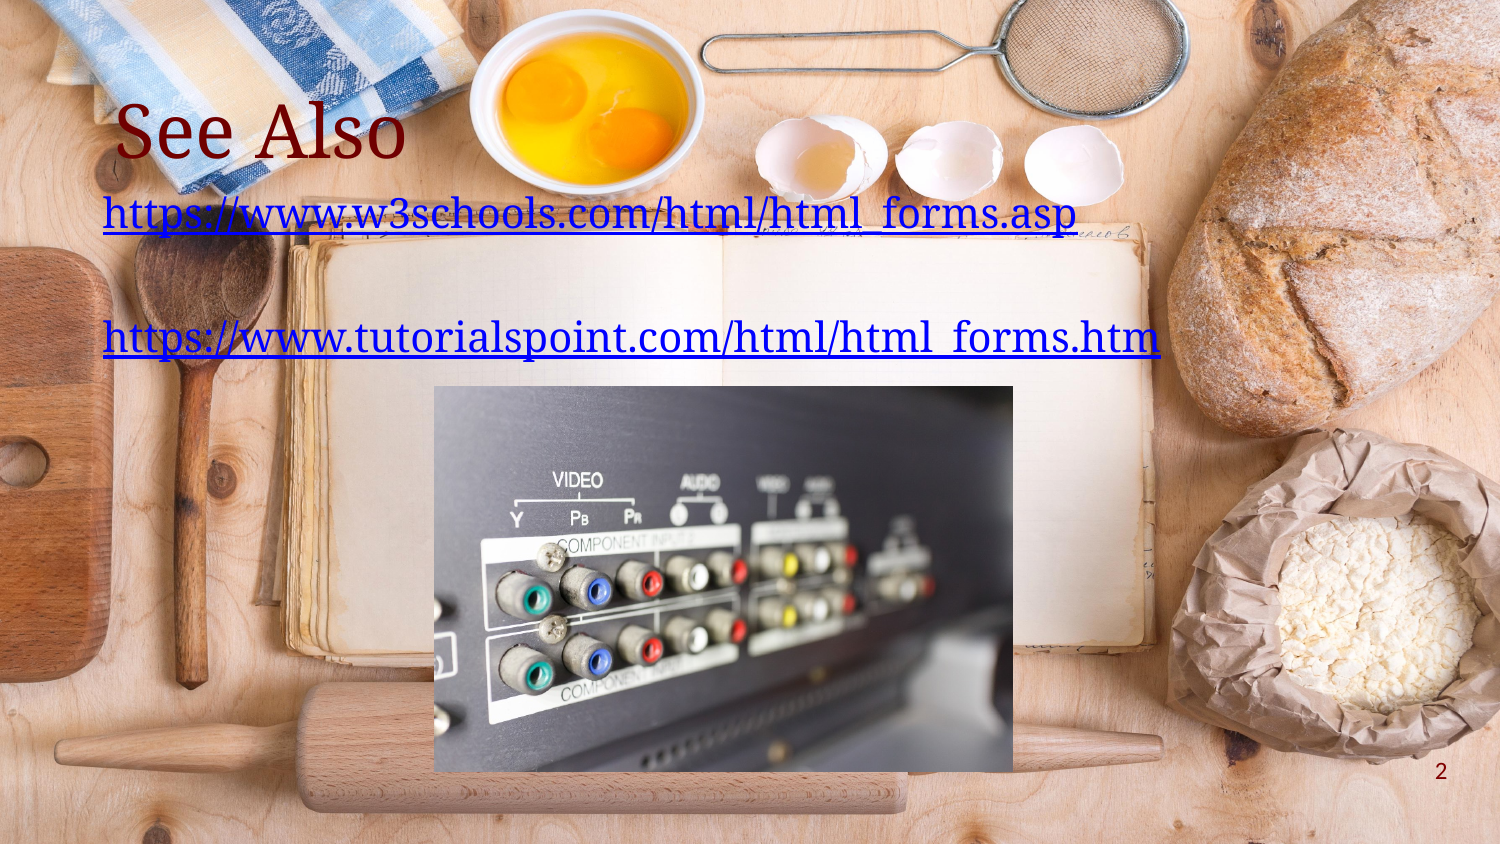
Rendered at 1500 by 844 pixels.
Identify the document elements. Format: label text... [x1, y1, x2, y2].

picture [0, 0, 1500, 844]
title See Also [99, 71, 1313, 185]
text_box [769, 346, 1445, 710]
slide_number 2 [1362, 746, 1463, 792]
list https://www.w3schools.com/html/html_forms.asp https://www.tutorialspoint.com/html/html_forms.htm [87, 179, 1225, 780]
